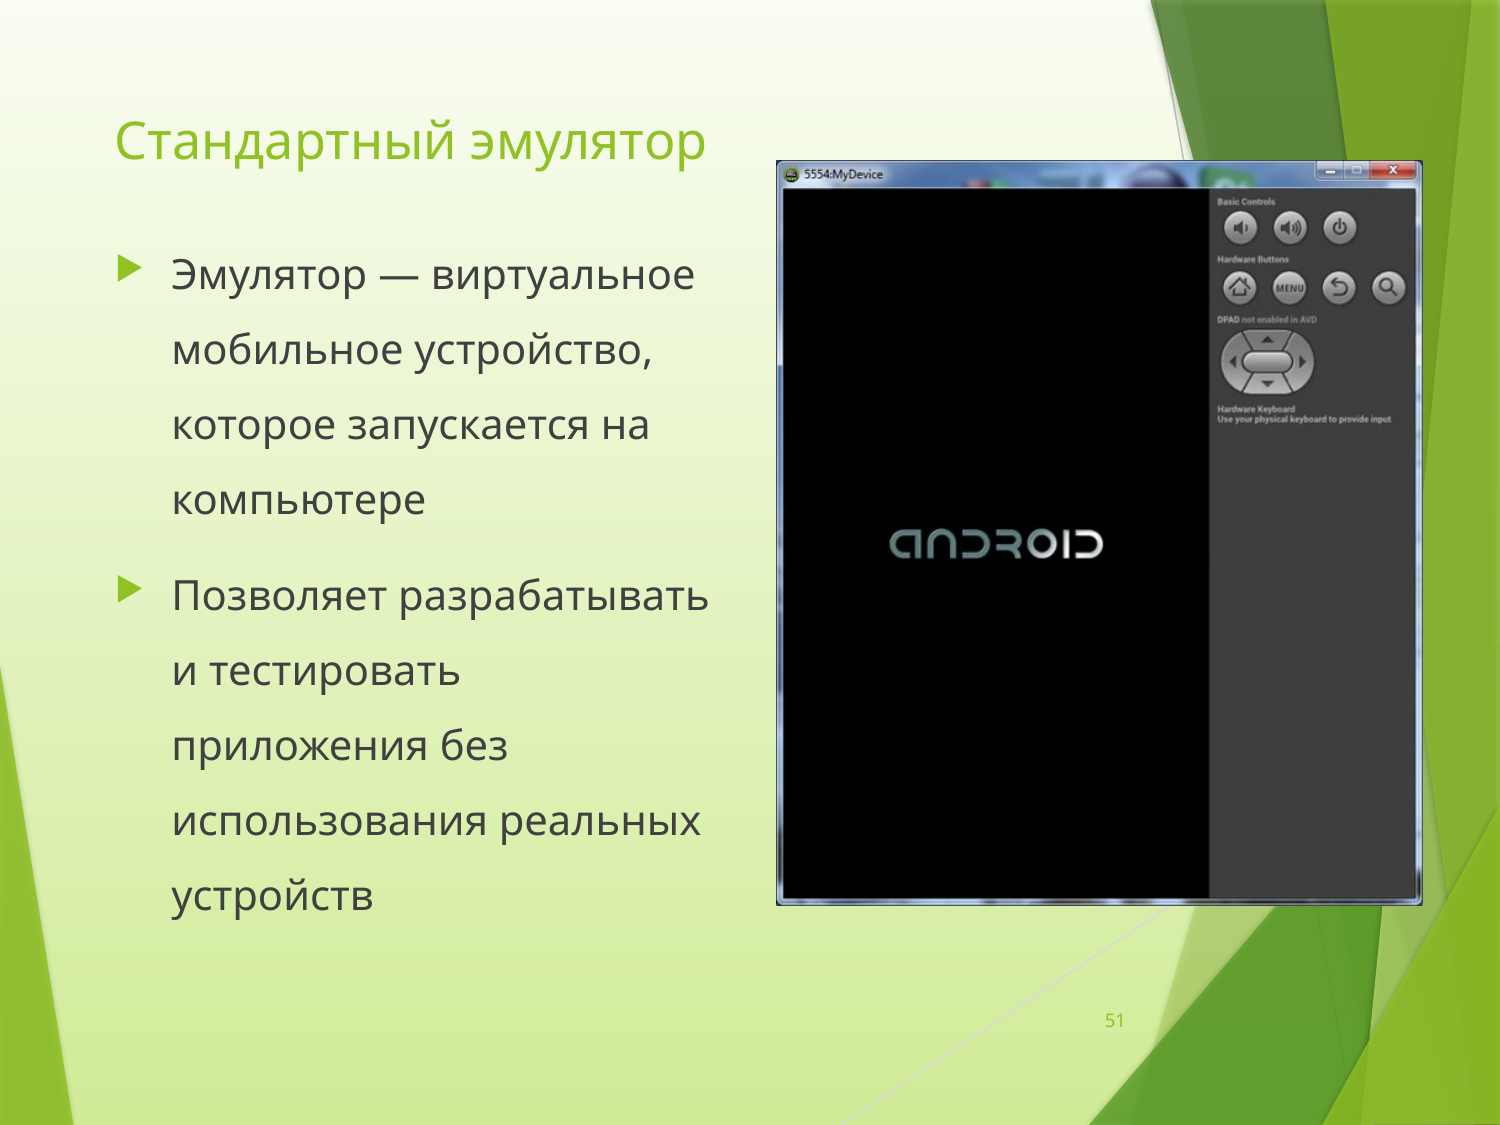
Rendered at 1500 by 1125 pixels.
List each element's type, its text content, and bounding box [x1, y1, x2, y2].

slide_number 51 [1057, 991, 1142, 1051]
picture [775, 160, 1423, 907]
list Эмулятор — виртуальное мобильное устройство, которое запускается на компьютере Позволяет разрабатывать и тестировать приложения без использования реальных устройств [99, 246, 727, 992]
title Стандартный эмулятор [99, 99, 1142, 211]
